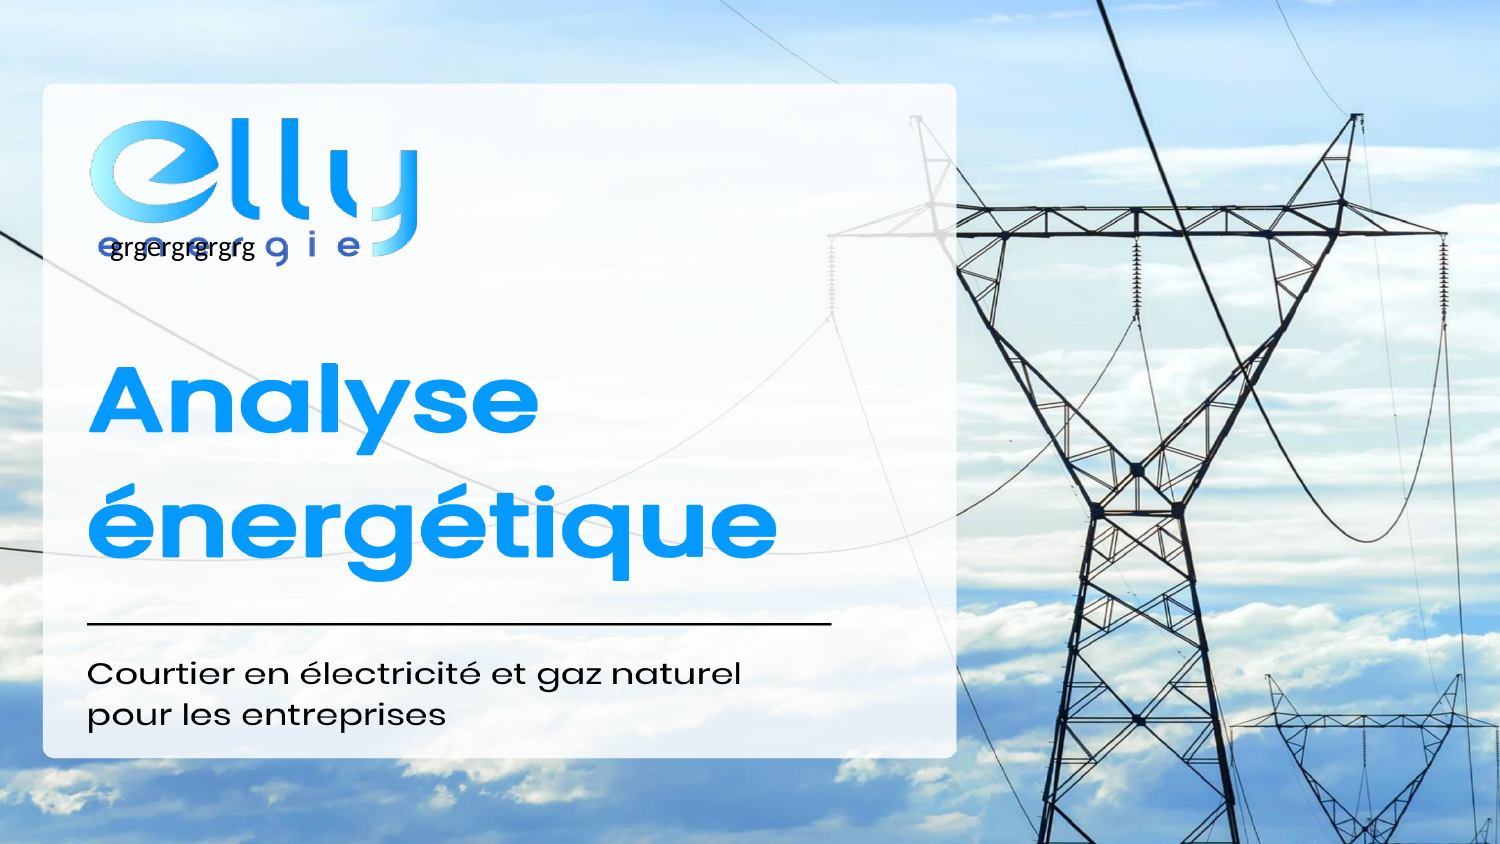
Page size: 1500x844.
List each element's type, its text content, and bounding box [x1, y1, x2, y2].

text_box grgergrgrgrg [95, 214, 283, 277]
picture [0, 0, 1500, 844]
